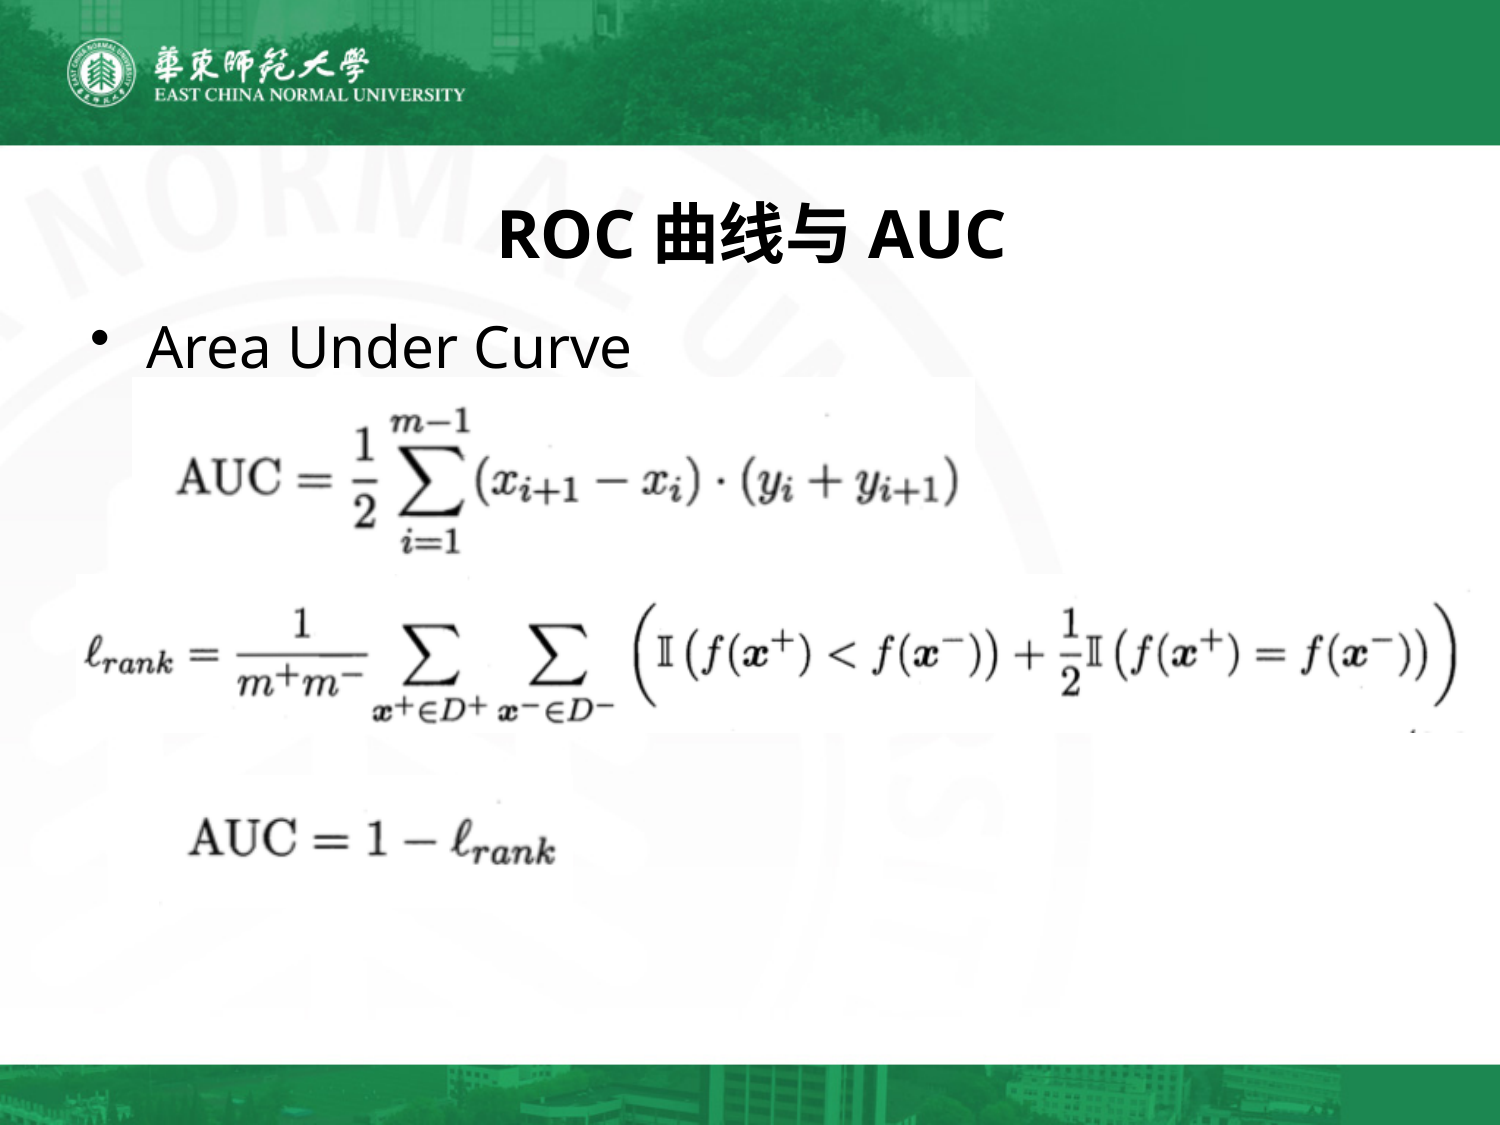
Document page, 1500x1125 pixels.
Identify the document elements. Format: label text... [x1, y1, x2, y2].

list Area Under Curve [75, 302, 1425, 1005]
title ROC曲线与AUC [76, 172, 1427, 291]
picture [0, 0, 1500, 1125]
